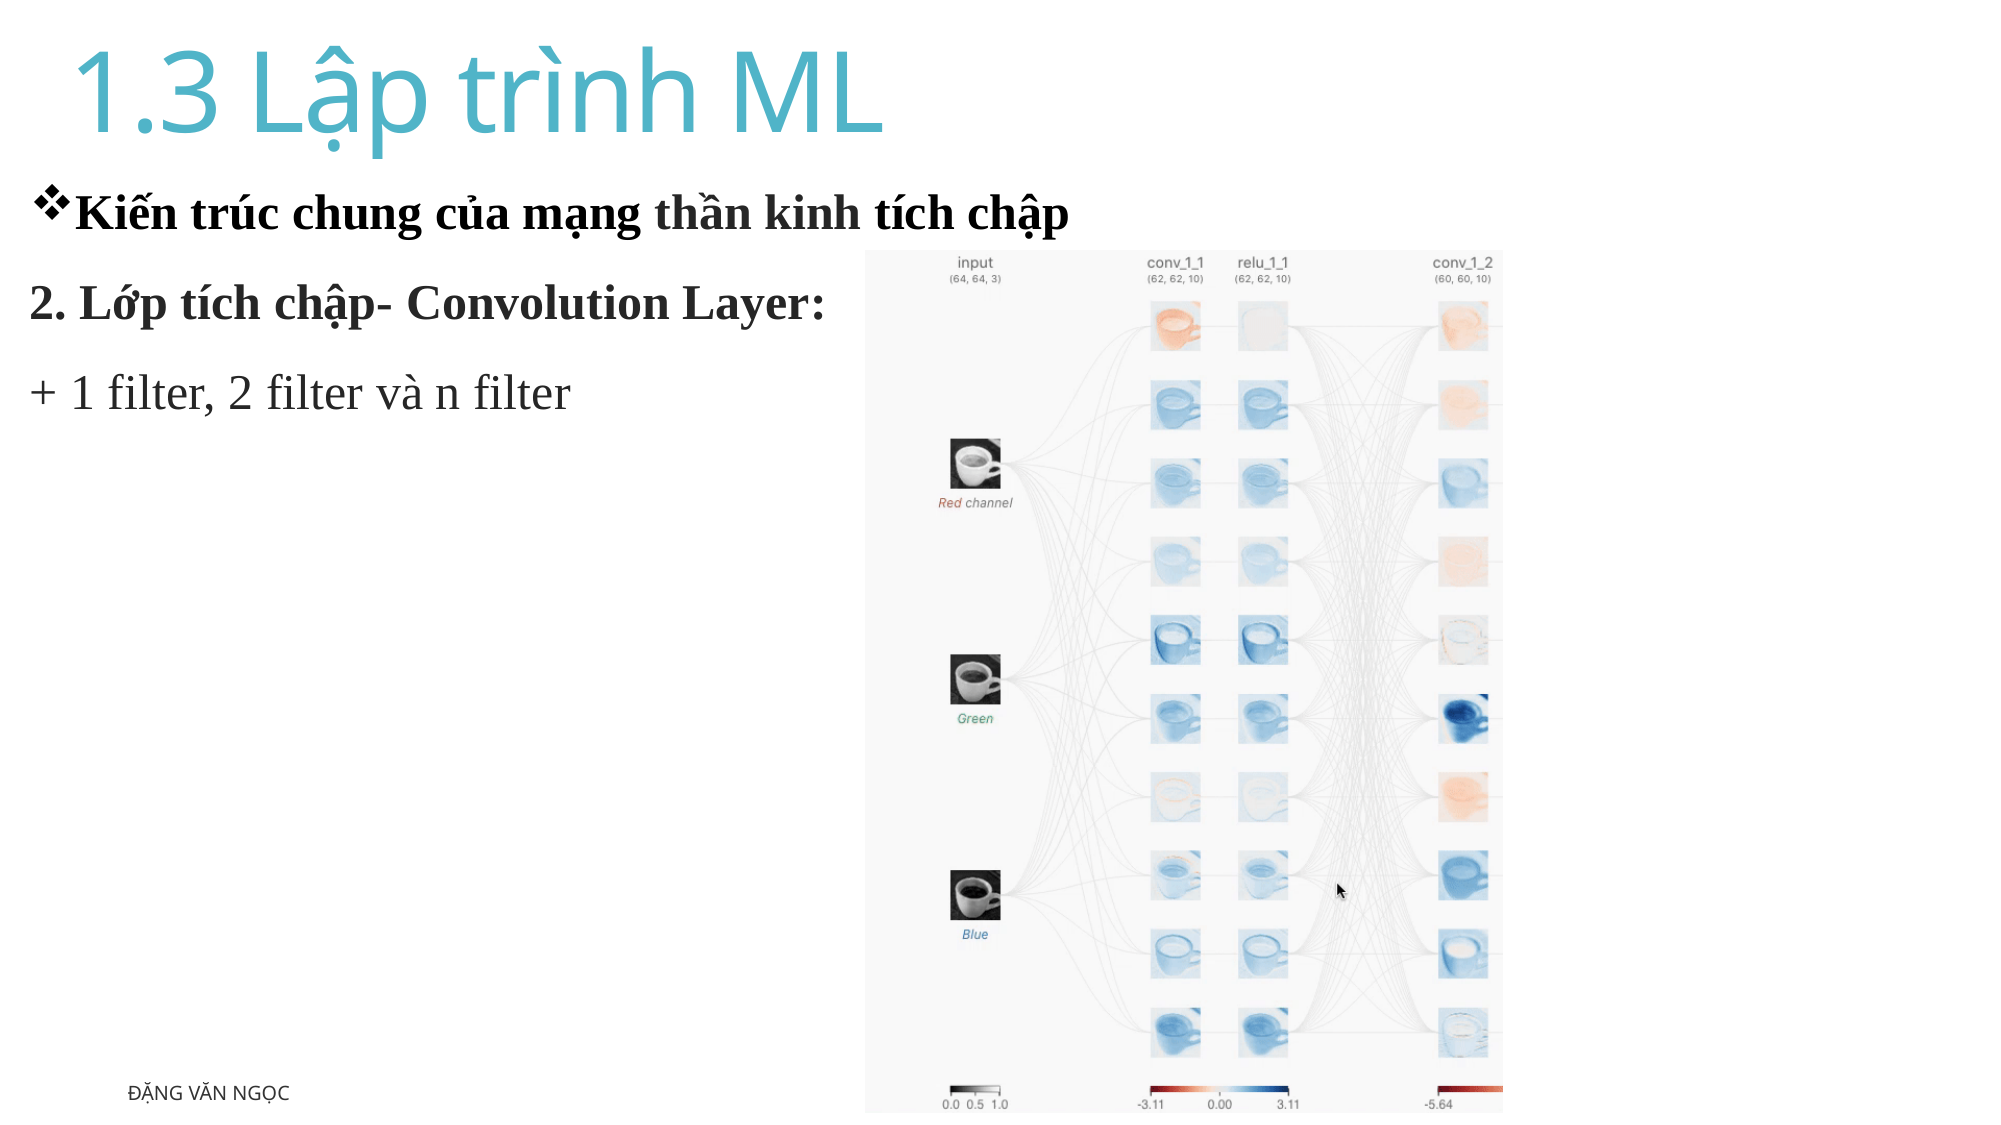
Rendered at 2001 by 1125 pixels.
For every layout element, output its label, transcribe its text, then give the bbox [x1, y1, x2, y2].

title 1.3 Lập trình ML [53, 22, 1822, 141]
picture [864, 250, 1503, 1113]
footer Đặng Văn Ngọc [112, 1075, 864, 1113]
list Kiến trúc chung của mạng thần kinh tích chập 2. Lớp tích chập- Convolution Layer: + 1 filter, 2 filter và n filter [14, 141, 1969, 1076]
